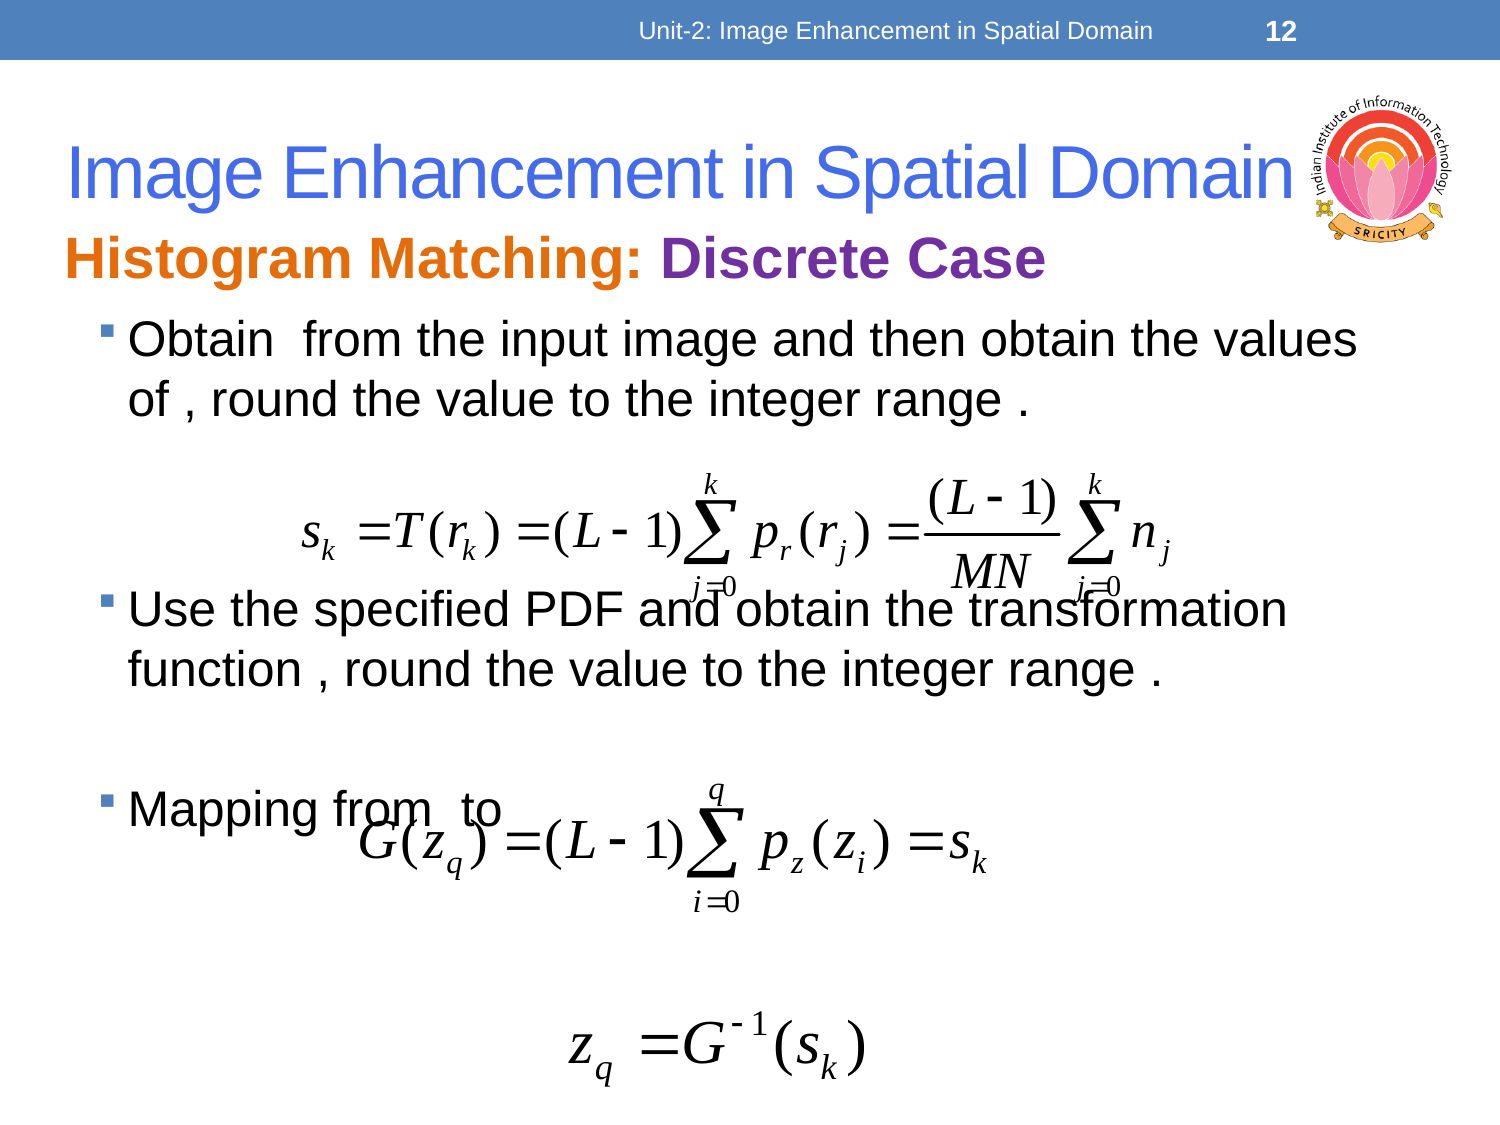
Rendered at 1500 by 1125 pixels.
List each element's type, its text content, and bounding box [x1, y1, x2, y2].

slide_number 12 [1250, 3, 1425, 57]
footer Unit-2: Image Enhancement in Spatial Domain [562, 3, 1238, 57]
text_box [292, 460, 1188, 613]
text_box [556, 995, 881, 1101]
picture [1299, 87, 1463, 251]
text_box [349, 764, 1001, 926]
title Image Enhancement in Spatial Domain [50, 87, 1298, 212]
text_box Histogram Matching: Discrete Case [50, 212, 1369, 438]
